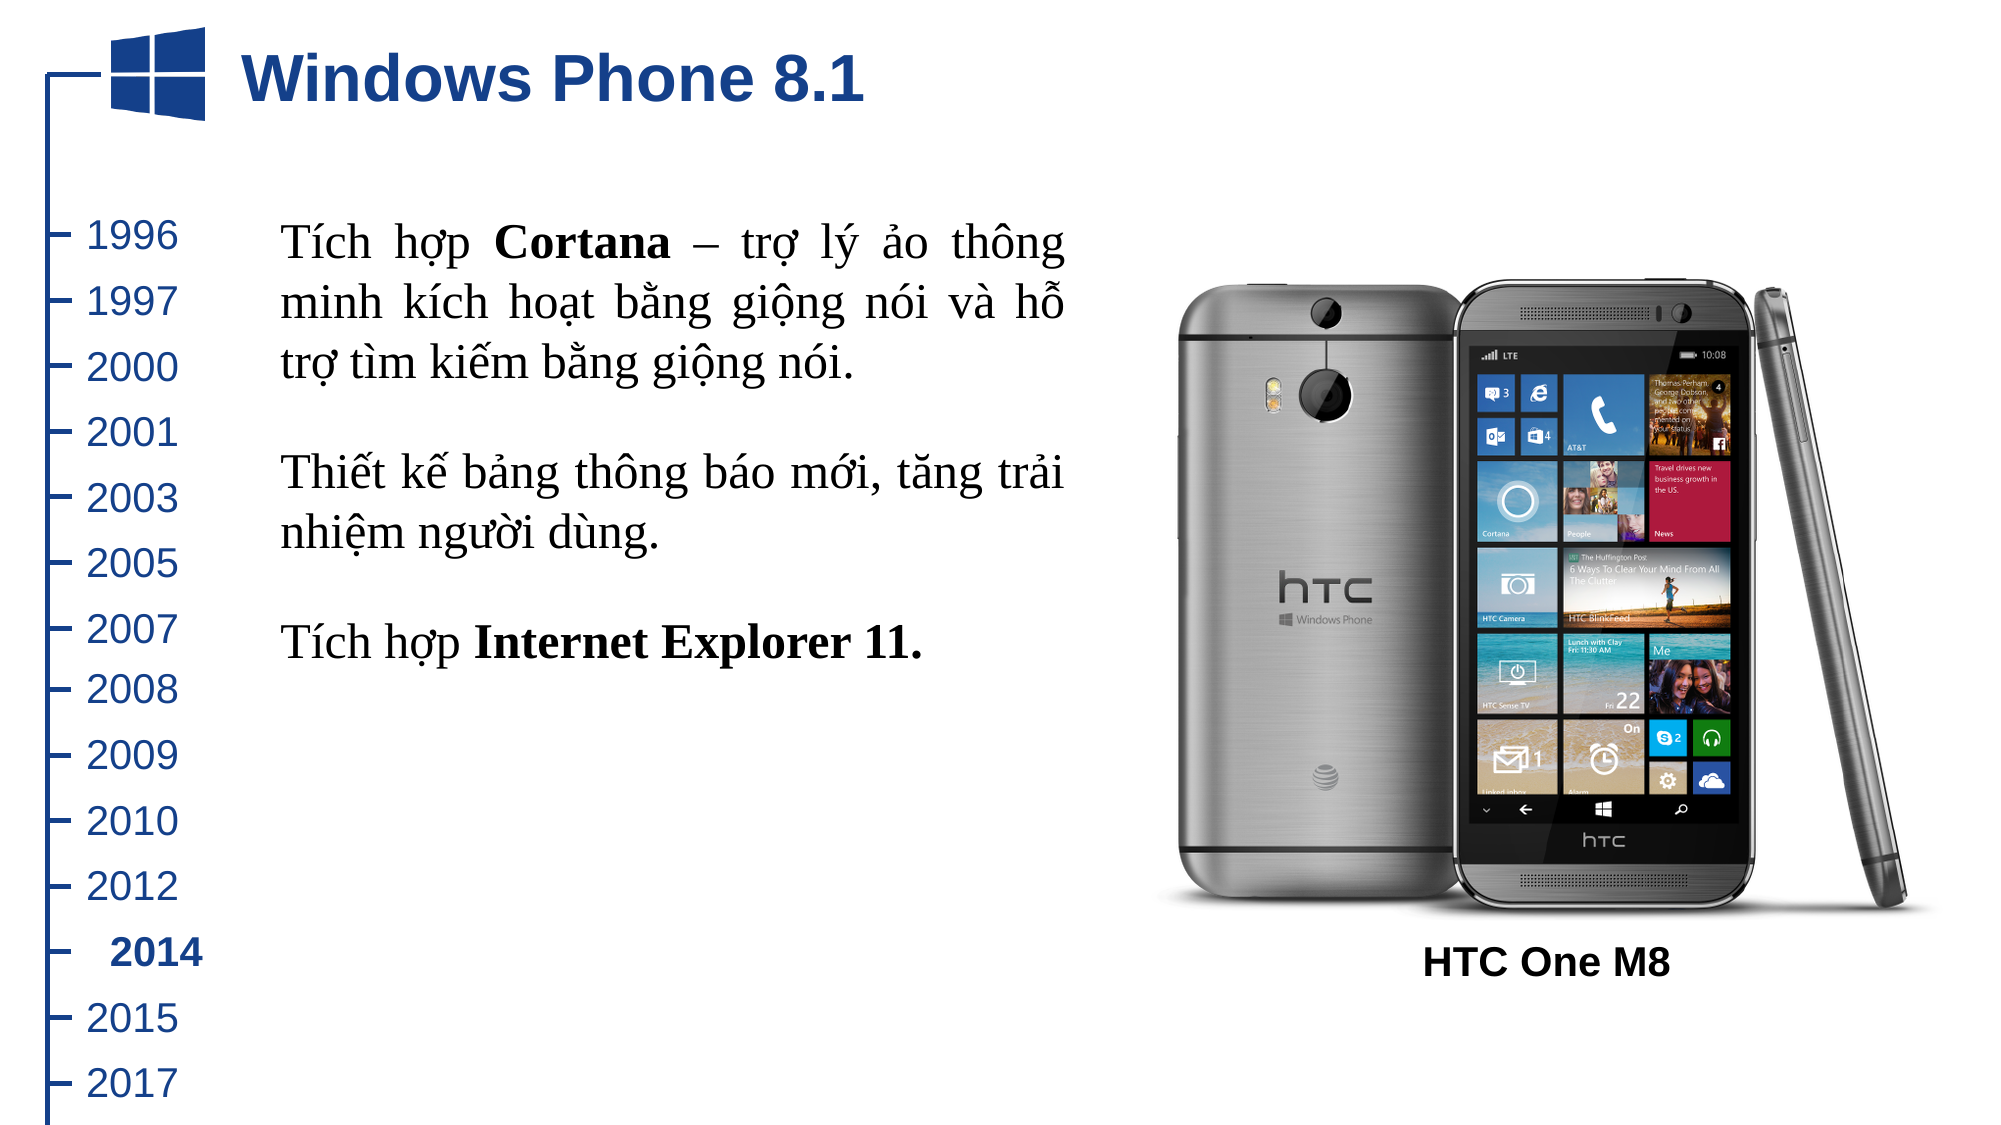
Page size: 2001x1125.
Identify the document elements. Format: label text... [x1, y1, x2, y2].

text_box 2008 [71, 660, 194, 720]
text_box 2014 [95, 917, 218, 983]
text_box 2009 [71, 720, 194, 786]
text_box 2012 [71, 851, 194, 917]
picture [1151, 278, 1943, 921]
text_box 2010 [71, 786, 194, 851]
text_box 2001 [71, 397, 194, 463]
text_box 1997 [71, 266, 194, 331]
text_box 2007 [71, 594, 194, 660]
text_box 2005 [71, 528, 194, 594]
picture [111, 27, 205, 121]
text_box 2000 [71, 331, 194, 397]
text_box Tích hợp Cortana – trợ lý ảo thông minh kích hoạt bằng giộng nói và hỗ trợ tìm kiếm bằng giộng nói. Thiết kế bảng thông báo mới, tăng trải nhiệm người dùng. Tích hợp Internet Explorer 11. [265, 200, 1081, 676]
text_box 1996 [71, 200, 194, 266]
text_box 2015 [71, 983, 194, 1048]
text_box 2003 [71, 463, 194, 528]
text_box 2017 [71, 1048, 194, 1114]
text_box HTC One M8 [1407, 926, 1686, 992]
text_box Windows Phone 8.1 [226, 27, 882, 122]
